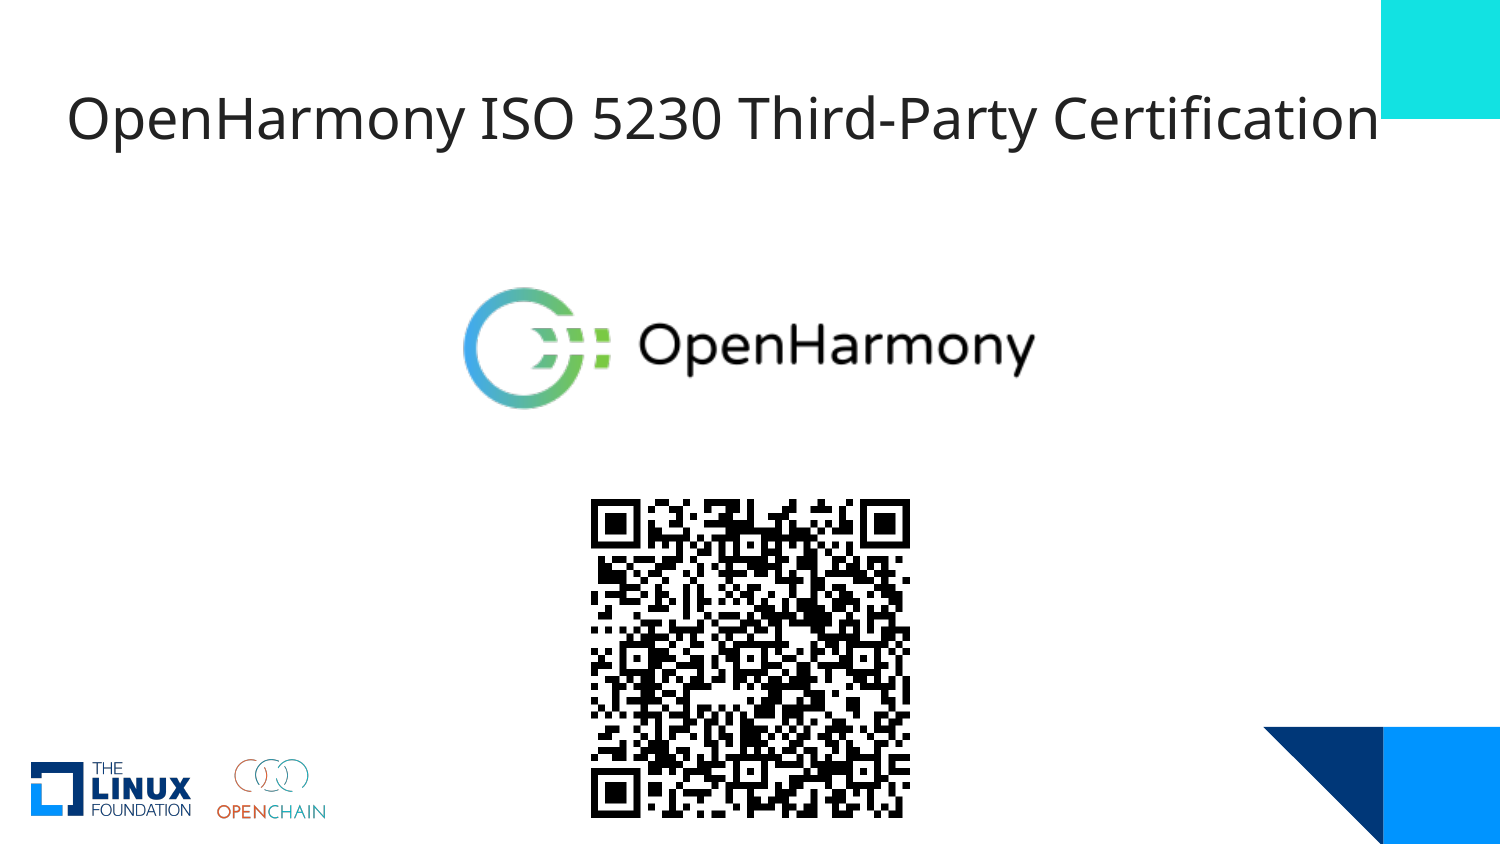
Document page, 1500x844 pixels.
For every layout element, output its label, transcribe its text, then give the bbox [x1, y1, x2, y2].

title OpenHarmony ISO 5230 Third-Party Certification [51, 67, 1449, 167]
picture [359, 201, 1141, 836]
picture [215, 757, 327, 821]
picture [31, 762, 191, 816]
